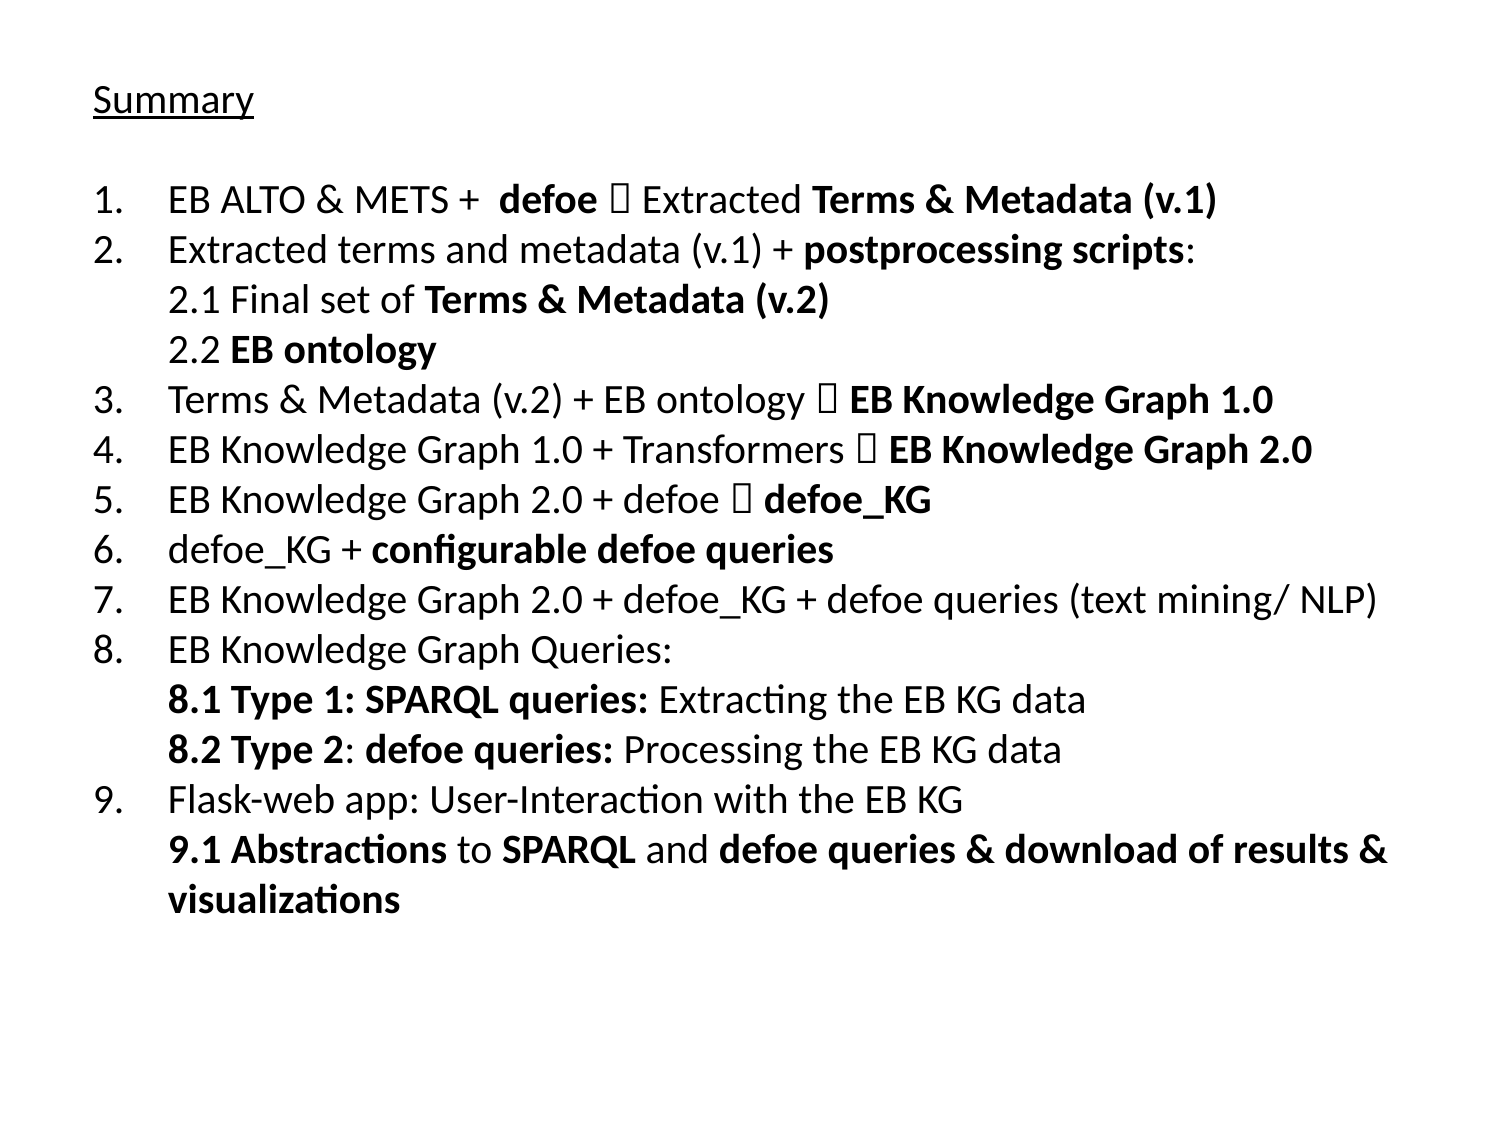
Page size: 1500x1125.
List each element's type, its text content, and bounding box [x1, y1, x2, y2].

text_box Summary EB ALTO & METS + defoe  Extracted Terms & Metadata (v.1) Extracted terms and metadata (v.1) + postprocessing scripts: 2.1 Final set of Terms & Metadata (v.2) 2.2 EB ontology Terms & Metadata (v.2) + EB ontology  EB Knowledge Graph 1.0 EB Knowledge Graph 1.0 + Transformers  EB Knowledge Graph 2.0 EB Knowledge Graph 2.0 + defoe  defoe_KG defoe_KG + configurable defoe queries EB Knowledge Graph 2.0 + defoe_KG + defoe queries (text mining/ NLP) EB Knowledge Graph Queries: 8.1 Type 1: SPARQL queries: Extracting the EB KG data 8.2 Type 2: defoe queries: Processing the EB KG data Flask-web app: User-Interaction with the EB KG 9.1 Abstractions to SPARQL and defoe queries & download of results & visualizations [78, 64, 1422, 930]
